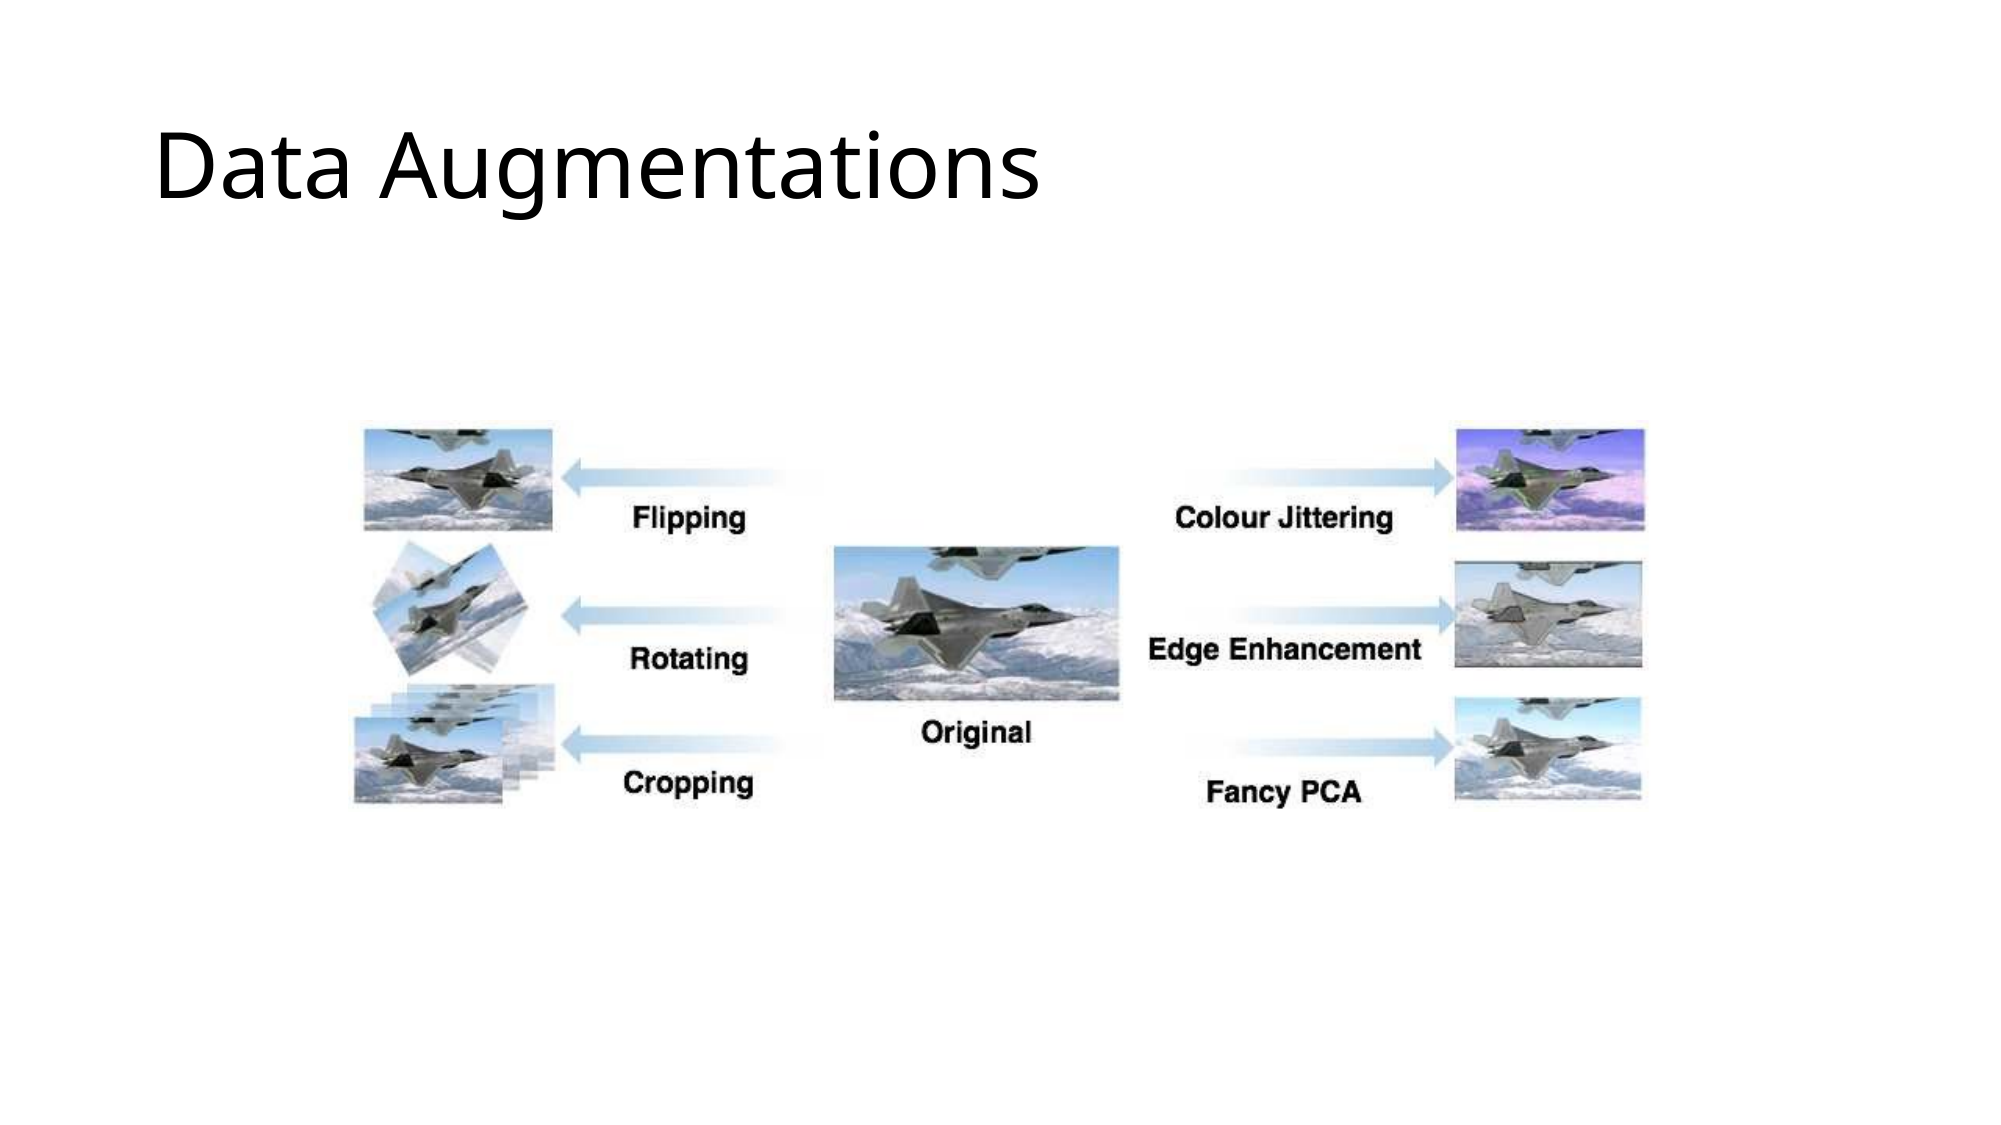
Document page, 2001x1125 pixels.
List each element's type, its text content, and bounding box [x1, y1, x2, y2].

title Data Augmentations [137, 59, 1863, 278]
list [348, 420, 1652, 812]
